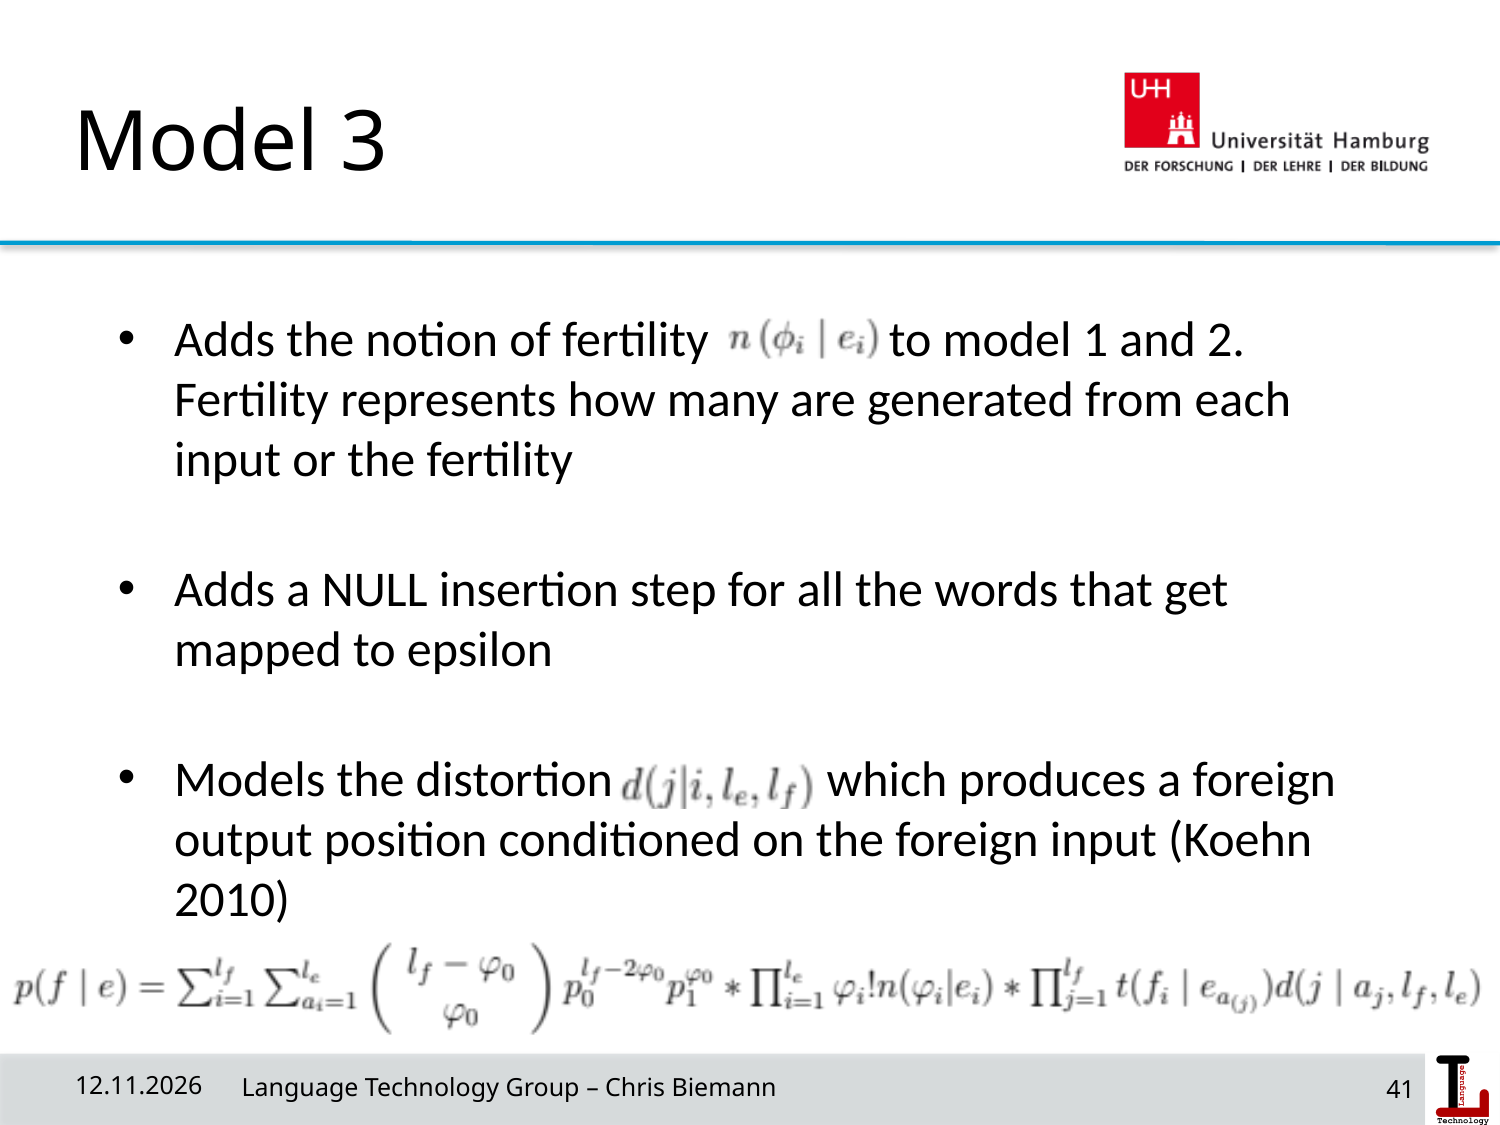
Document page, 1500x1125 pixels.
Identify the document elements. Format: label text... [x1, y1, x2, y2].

picture [607, 753, 821, 810]
picture [726, 299, 880, 367]
text_box Language Technology Group – Chris Biemann [235, 1056, 978, 1117]
slide_number 41 [1364, 1056, 1430, 1125]
title Model 3 [58, 80, 1187, 218]
picture [1425, 1052, 1500, 1125]
text_box 01/07/20 [74, 1056, 224, 1117]
picture [0, 920, 1500, 1036]
list Adds the notion of fertility to model 1 and 2. Fertility represents how many are generated from each input or the fertility Adds a NULL insertion step for all the words that get mapped to epsilon Models the distortion which produces a foreign output position conditioned on the foreign input (Koehn 2010) [103, 299, 1397, 918]
